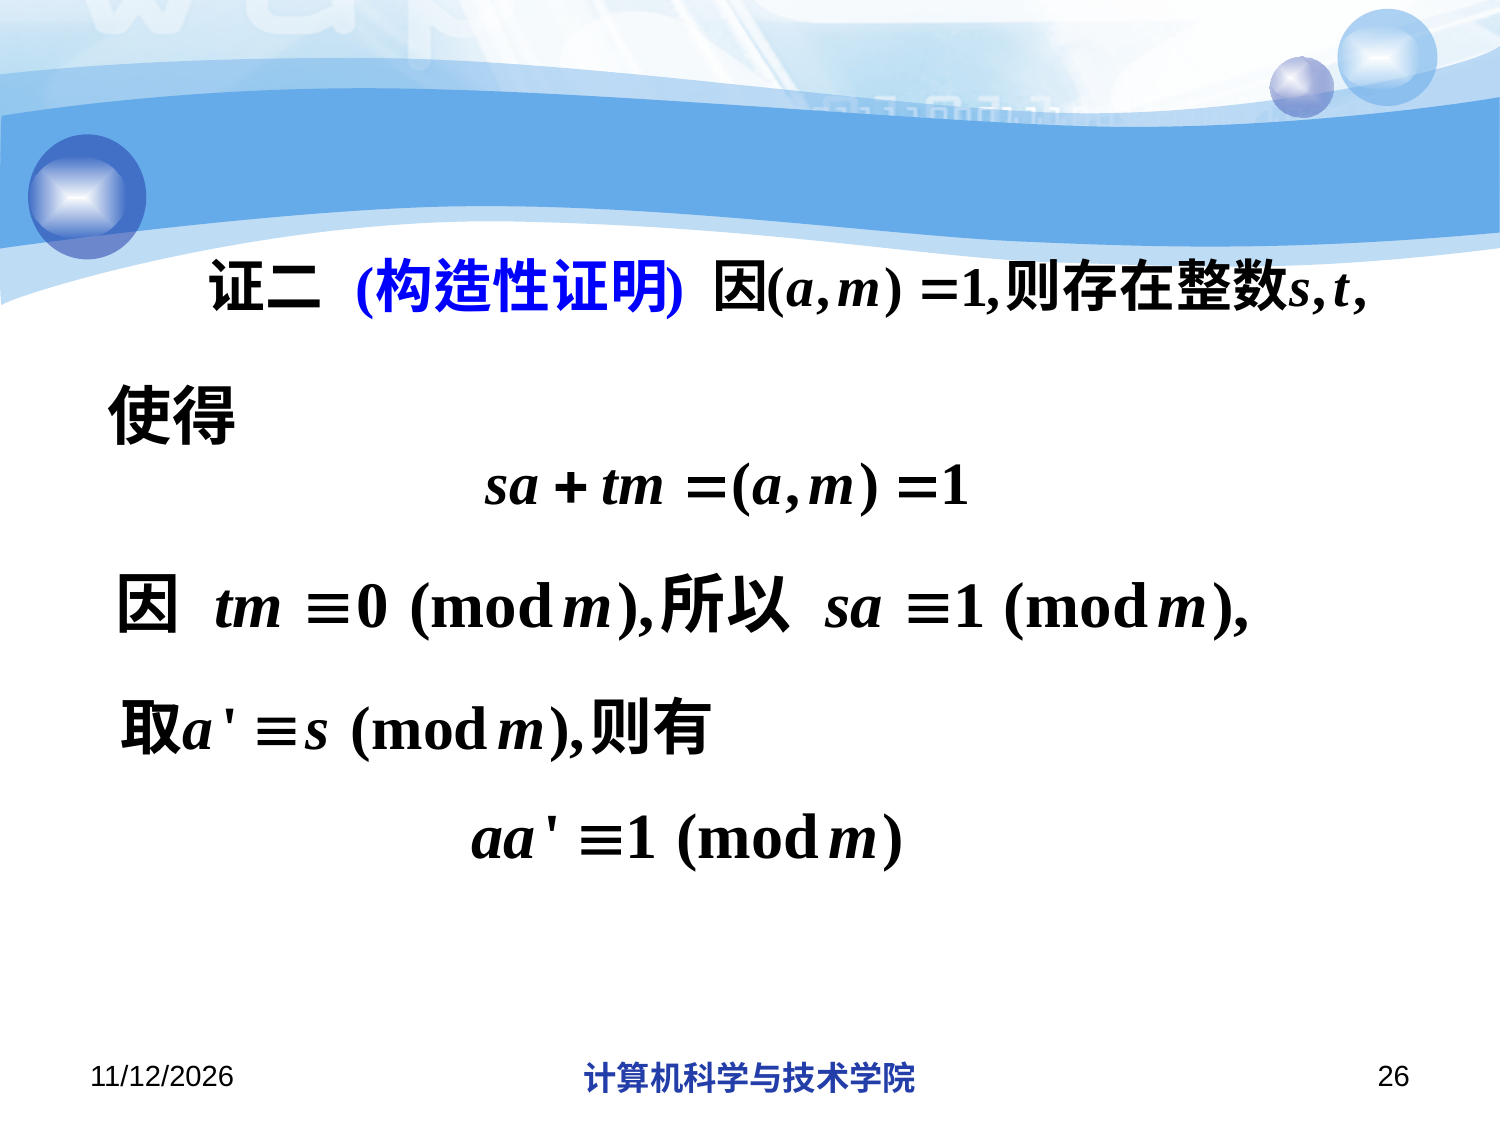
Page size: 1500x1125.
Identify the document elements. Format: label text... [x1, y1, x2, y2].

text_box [710, 249, 1377, 330]
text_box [99, 374, 251, 461]
picture [0, 0, 1500, 113]
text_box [112, 687, 724, 775]
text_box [462, 799, 913, 886]
slide_number 26 [1074, 1049, 1426, 1103]
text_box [474, 449, 981, 531]
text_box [199, 249, 696, 332]
footer 计算机科学与技术学院 [512, 1049, 988, 1103]
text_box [112, 562, 1263, 655]
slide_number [74, 1049, 426, 1103]
